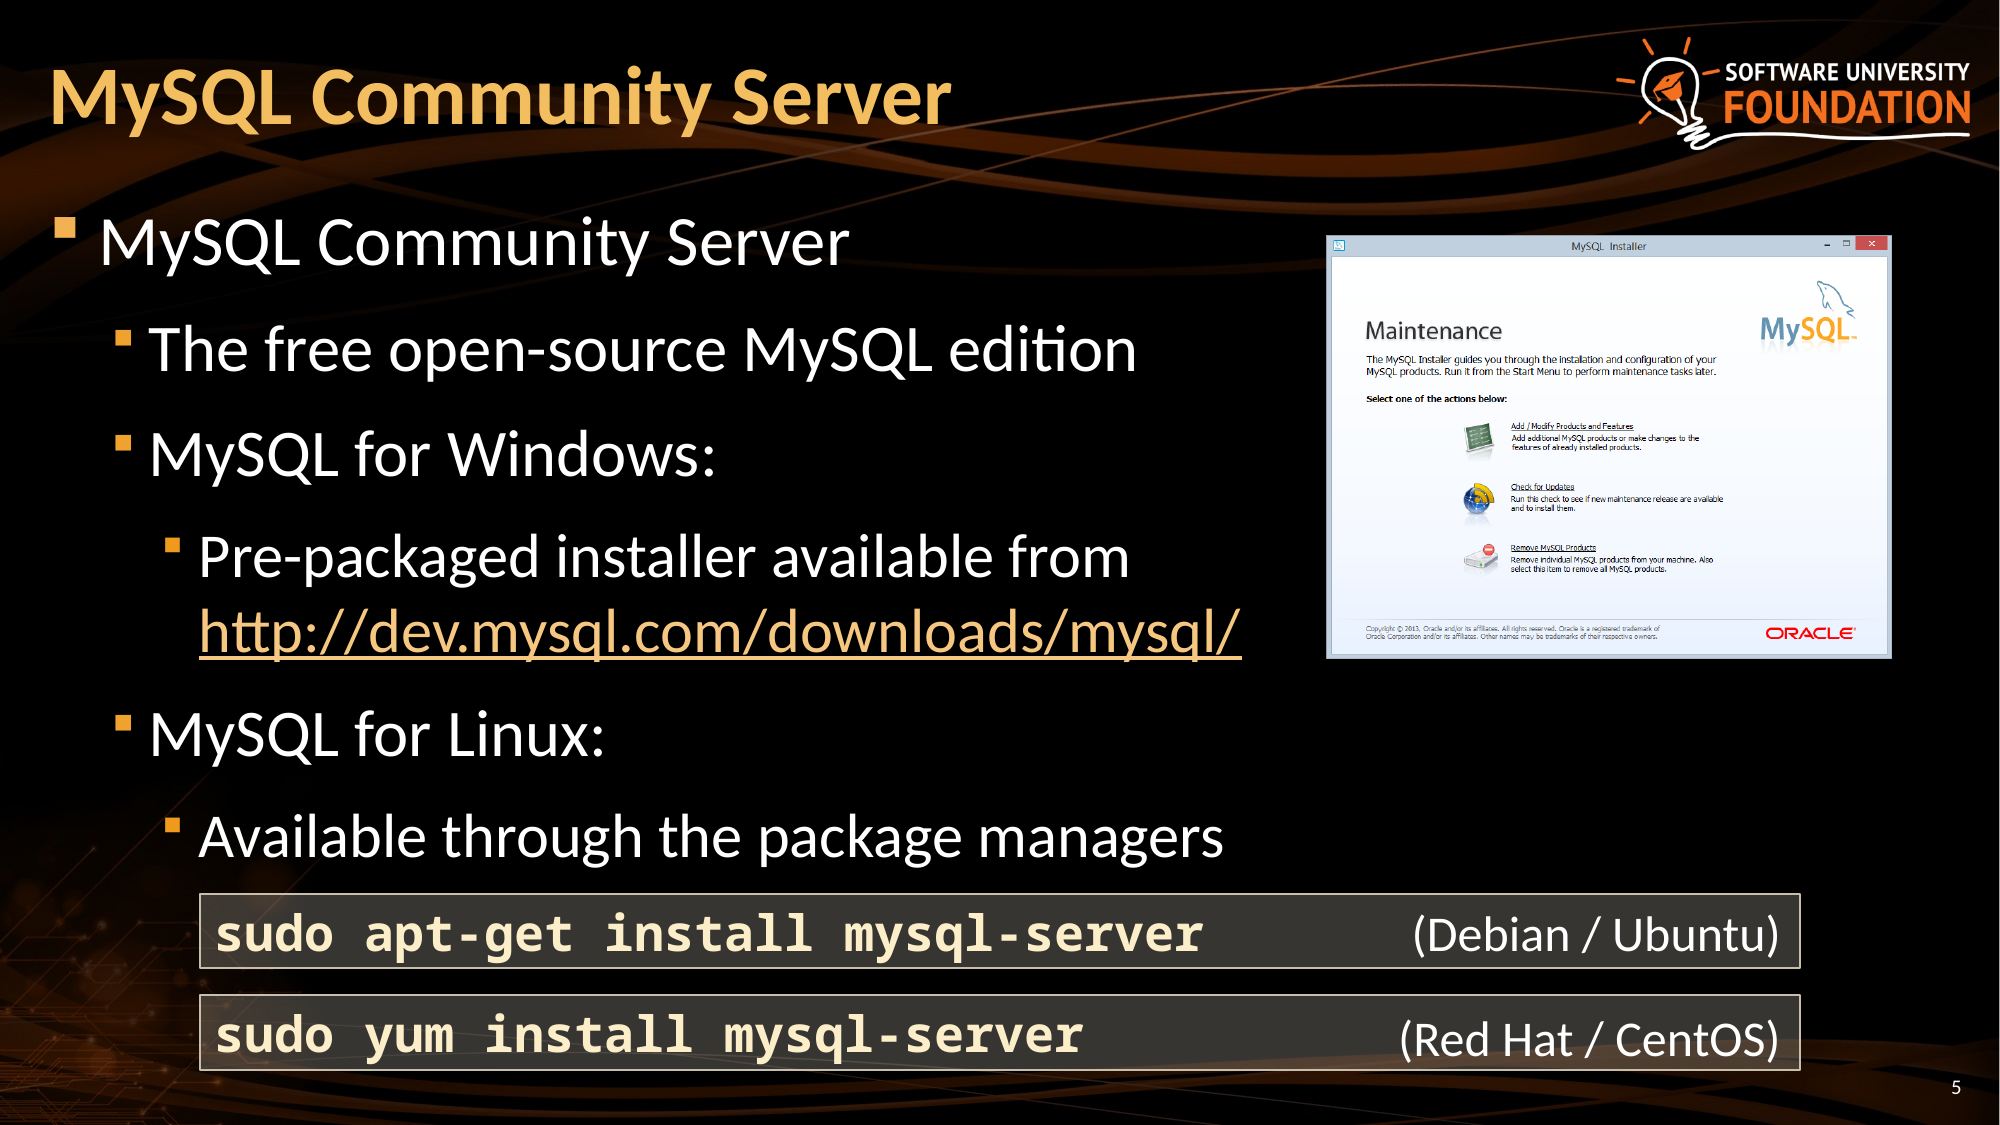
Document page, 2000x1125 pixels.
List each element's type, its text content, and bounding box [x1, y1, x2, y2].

text_box sudo yum install mysql-server [199, 994, 1800, 1070]
text_box (Red Hat / CentOS) [1383, 999, 1796, 1074]
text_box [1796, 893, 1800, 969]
title MySQL Community Server [30, 6, 1602, 189]
text_box sudo apt-get install mysql-server [199, 893, 1396, 969]
list MySQL Community Server The free open-source MySQL edition MySQL for Windows: Pre-packaged installer available from http://dev.mysql.com/downloads/mysql/ MySQL for Linux: Available through the package managers [31, 188, 1968, 1103]
text_box (Debian / Ubuntu) [1396, 893, 1796, 969]
picture [0, 0, 2000, 1125]
